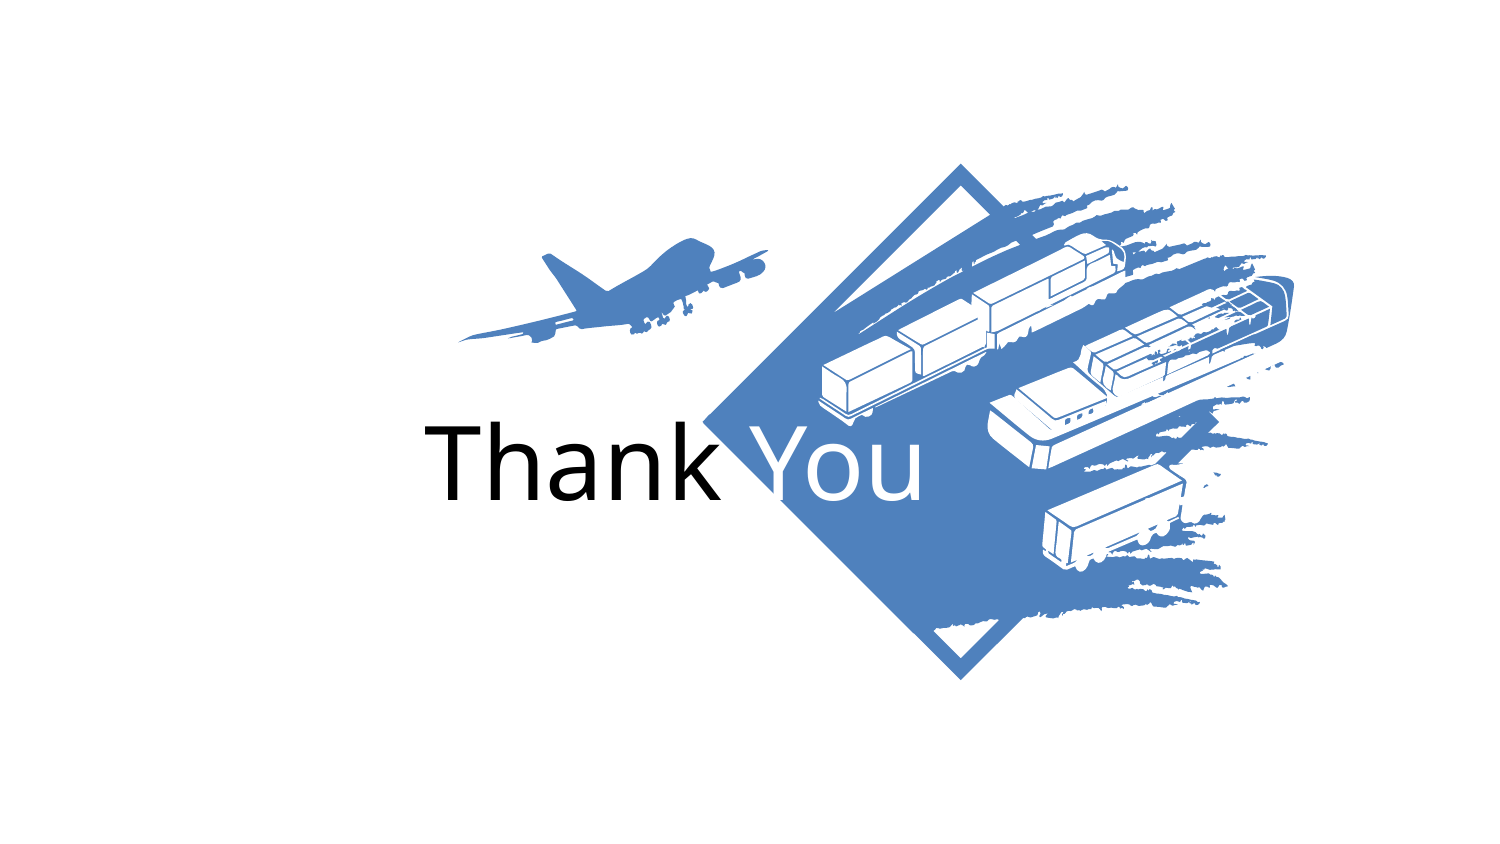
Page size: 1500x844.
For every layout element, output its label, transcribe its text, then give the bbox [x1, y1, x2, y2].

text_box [1045, 502, 1214, 577]
text_box [805, 435, 1230, 683]
text_box [732, 308, 813, 389]
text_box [818, 232, 999, 427]
text_box [890, 161, 1178, 231]
text_box [456, 236, 771, 346]
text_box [1001, 232, 1345, 493]
text_box Thank You [200, 389, 943, 528]
